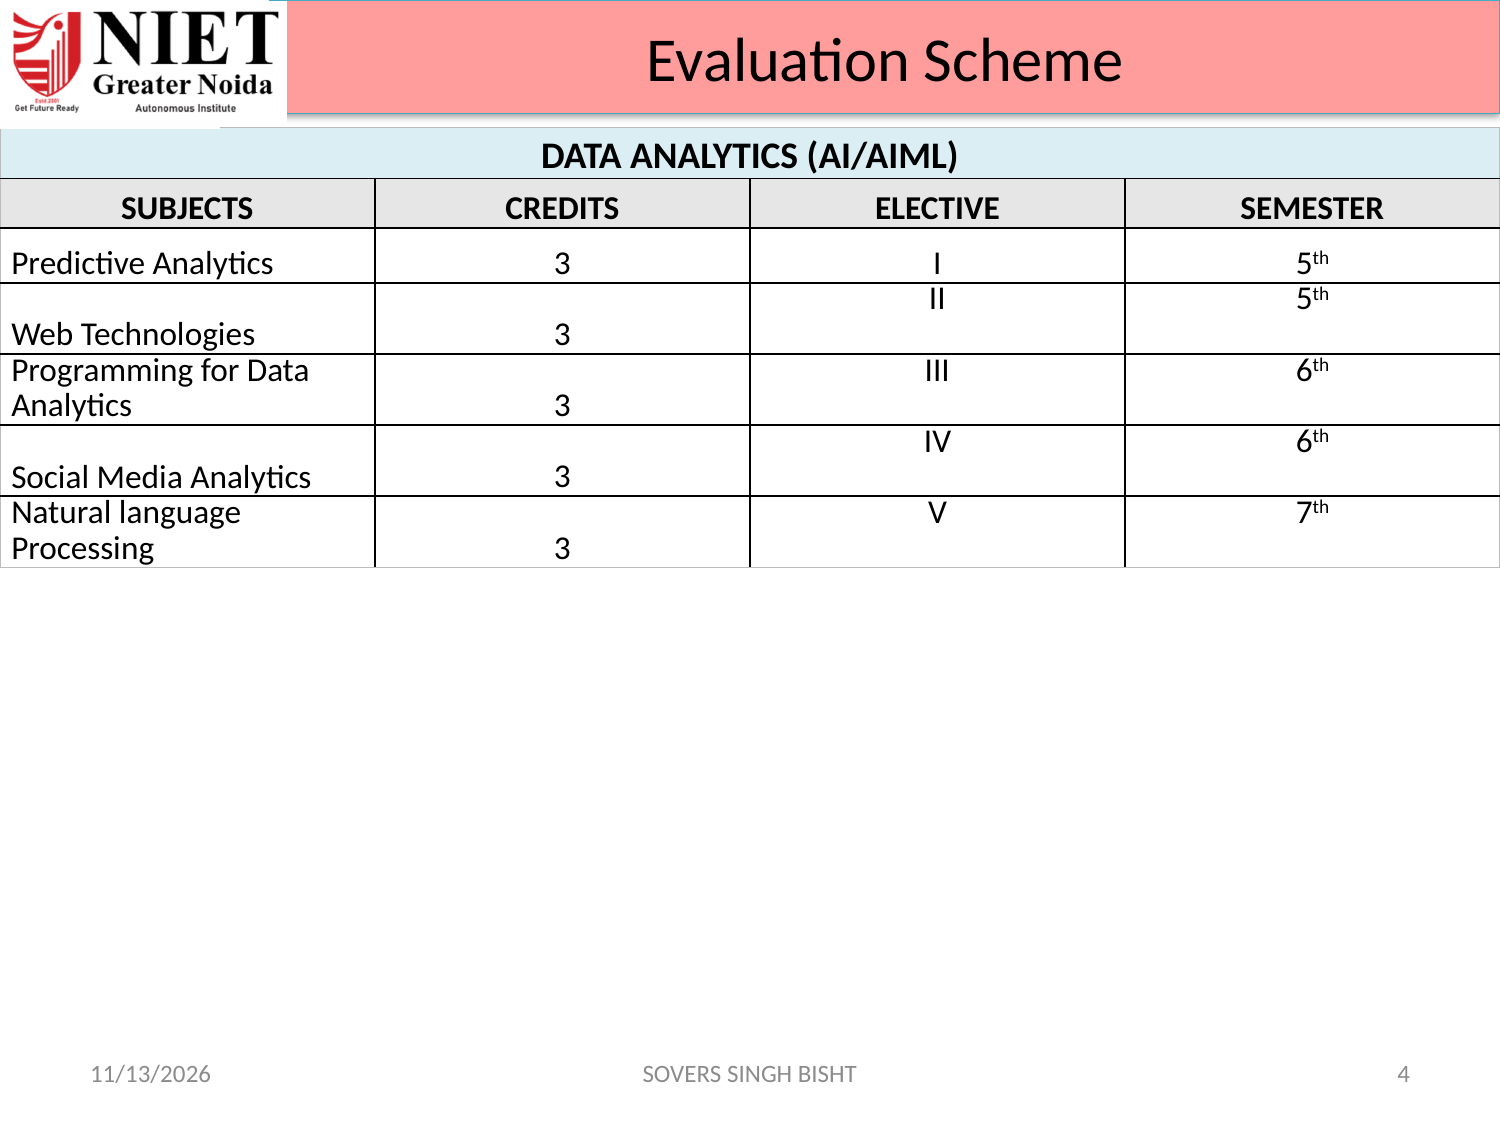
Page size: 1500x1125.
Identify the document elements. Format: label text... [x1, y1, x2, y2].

table_cell 5th [1126, 229, 1499, 282]
table_cell IV [751, 426, 1124, 495]
table_cell 3 [376, 497, 749, 567]
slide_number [75, 1042, 425, 1103]
table_cell 3 [376, 355, 749, 424]
table_cell SUBJECTS [1, 179, 374, 227]
table_cell 3 [376, 426, 749, 495]
table_cell 5th [1126, 284, 1499, 353]
table_cell V [751, 497, 1124, 567]
text_box Evaluation Scheme [288, 0, 1500, 114]
table_cell 3 [376, 284, 749, 353]
table_cell 6th [1126, 355, 1499, 424]
table_header DATA ANALYTICS (AI/AIML) [1, 128, 1499, 178]
table_cell Social Media Analytics [1, 426, 374, 495]
table_cell II [751, 284, 1124, 353]
footer SOVERS SINGH BISHT [512, 1042, 988, 1103]
table_cell 3 [376, 229, 749, 282]
slide_number 4 [1074, 1042, 1425, 1103]
table_cell Natural language Processing [1, 497, 374, 567]
table_cell ELECTIVE [751, 179, 1124, 227]
table_cell III [751, 355, 1124, 424]
table_cell CREDITS [376, 179, 749, 227]
table_cell 6th [1126, 426, 1499, 495]
table_cell 7th [1126, 497, 1499, 567]
table_cell I [751, 229, 1124, 282]
picture [0, 0, 288, 129]
table_cell SEMESTER [1126, 179, 1499, 227]
table_cell Predictive Analytics [1, 229, 374, 282]
table_cell Web Technologies [1, 284, 374, 353]
table_cell Programming for Data Analytics [1, 355, 374, 424]
